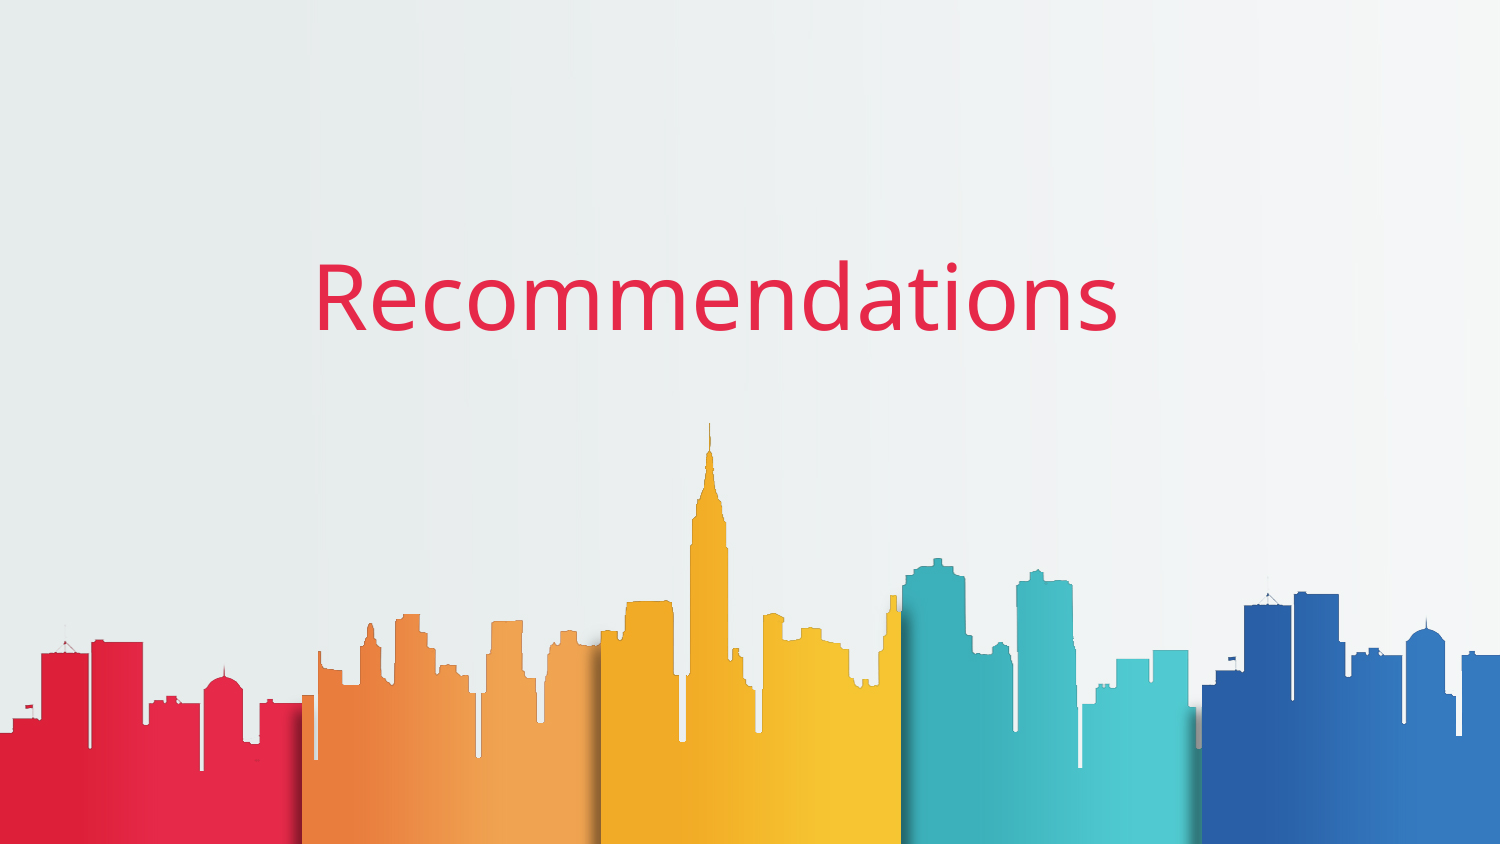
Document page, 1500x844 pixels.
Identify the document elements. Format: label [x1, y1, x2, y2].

text_box [134, 214, 1299, 408]
picture [0, 0, 1500, 844]
